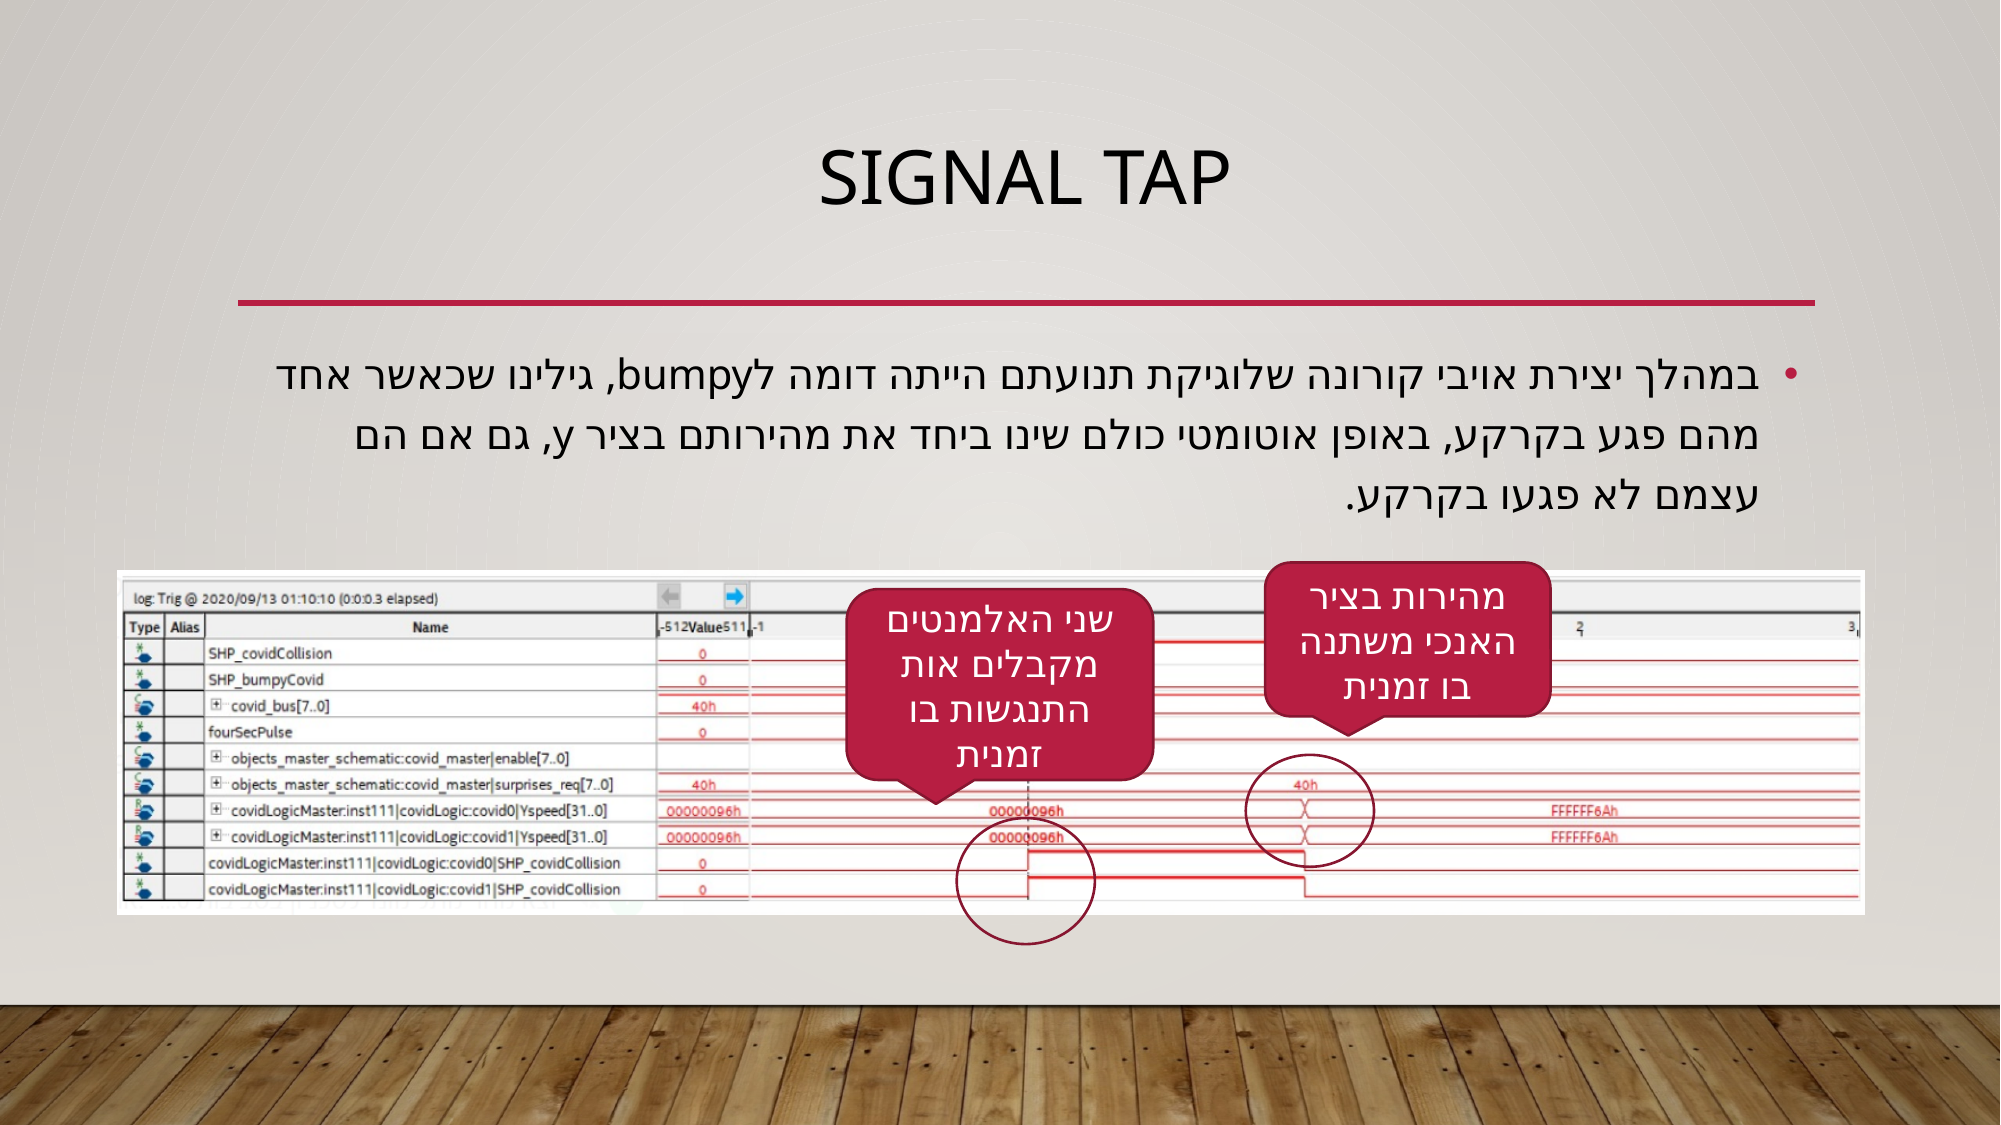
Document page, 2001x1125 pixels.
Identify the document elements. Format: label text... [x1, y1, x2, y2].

text_box מהירות בציר האנכי משתנה בו זמנית [1270, 561, 1545, 570]
picture [116, 570, 1865, 915]
title SIGNAL TAP [238, 131, 1814, 305]
picture [0, 1005, 2000, 1125]
text_box [966, 915, 1086, 946]
list במהלך יצירת אויבי קורונה שלוגיקת תנועתם הייתה דומה לbumpy, גילינו שכאשר אחד מהם פגע בקרקע, באופן אוטומטי כולם שינו ביחד את מהירותם בציר y, גם אם הם עצמם לא פגעו בקרקע. [238, 330, 1814, 570]
